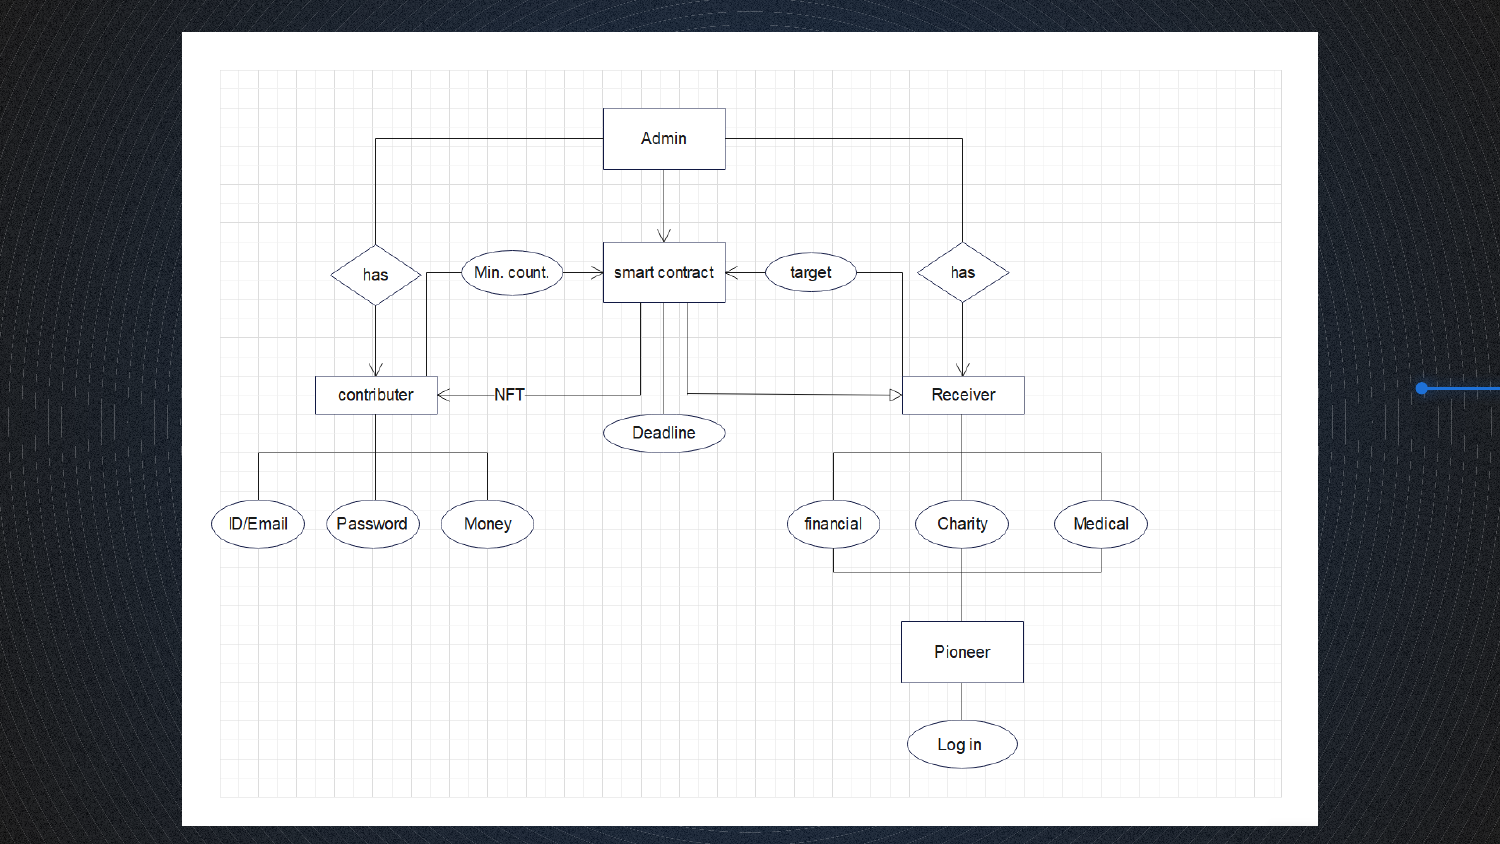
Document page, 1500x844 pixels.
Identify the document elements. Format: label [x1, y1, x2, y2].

picture [182, 31, 1318, 827]
